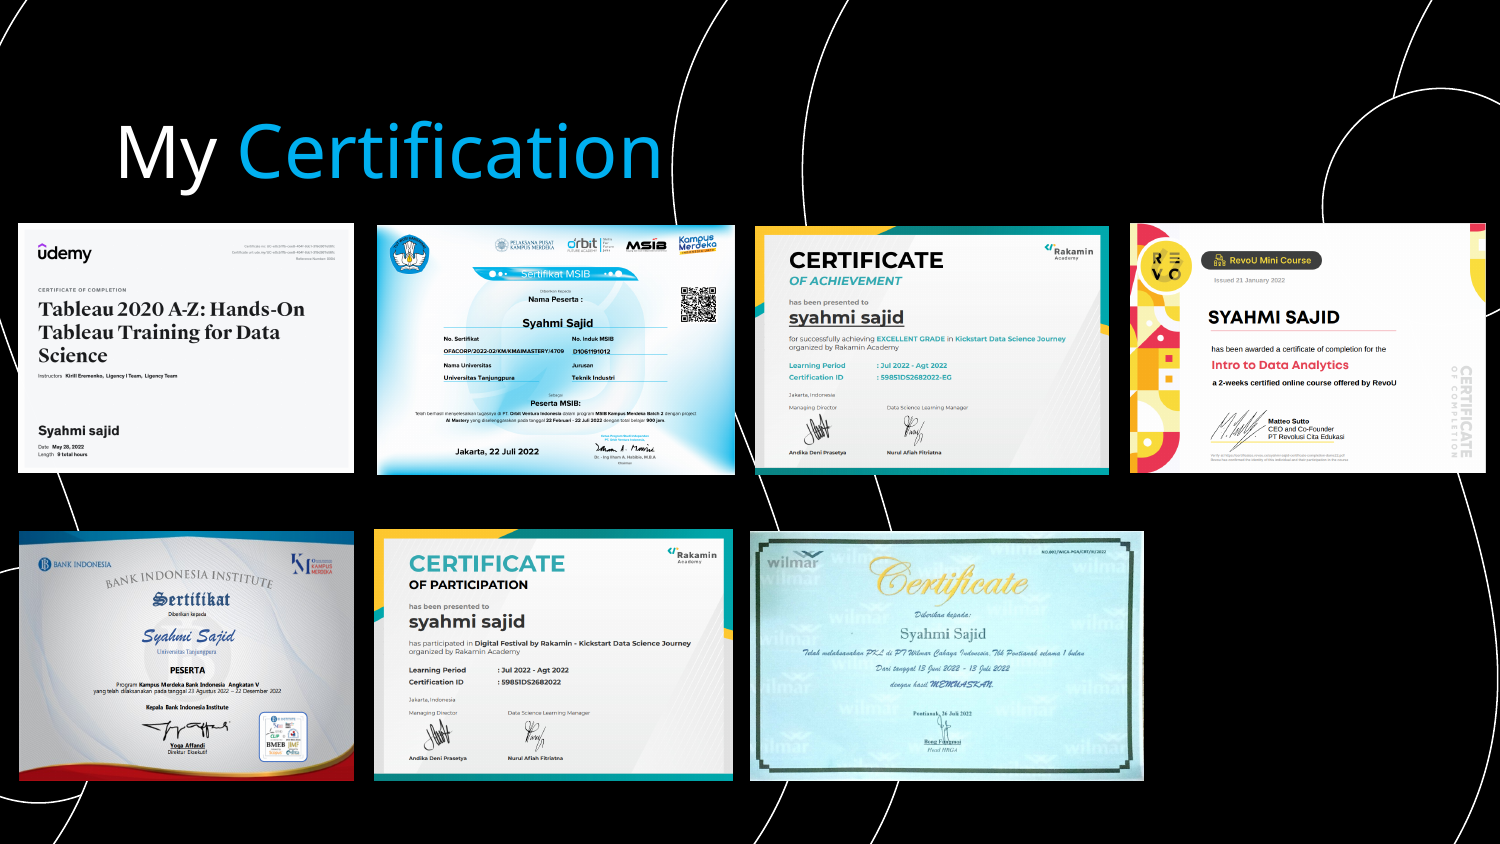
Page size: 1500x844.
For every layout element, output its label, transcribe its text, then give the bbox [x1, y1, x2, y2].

picture [18, 223, 354, 474]
picture [1129, 223, 1486, 474]
picture [19, 531, 354, 782]
title My Certification [46, 17, 733, 209]
picture [376, 225, 735, 476]
picture [755, 225, 1109, 476]
picture [374, 529, 733, 782]
picture [749, 531, 1144, 782]
